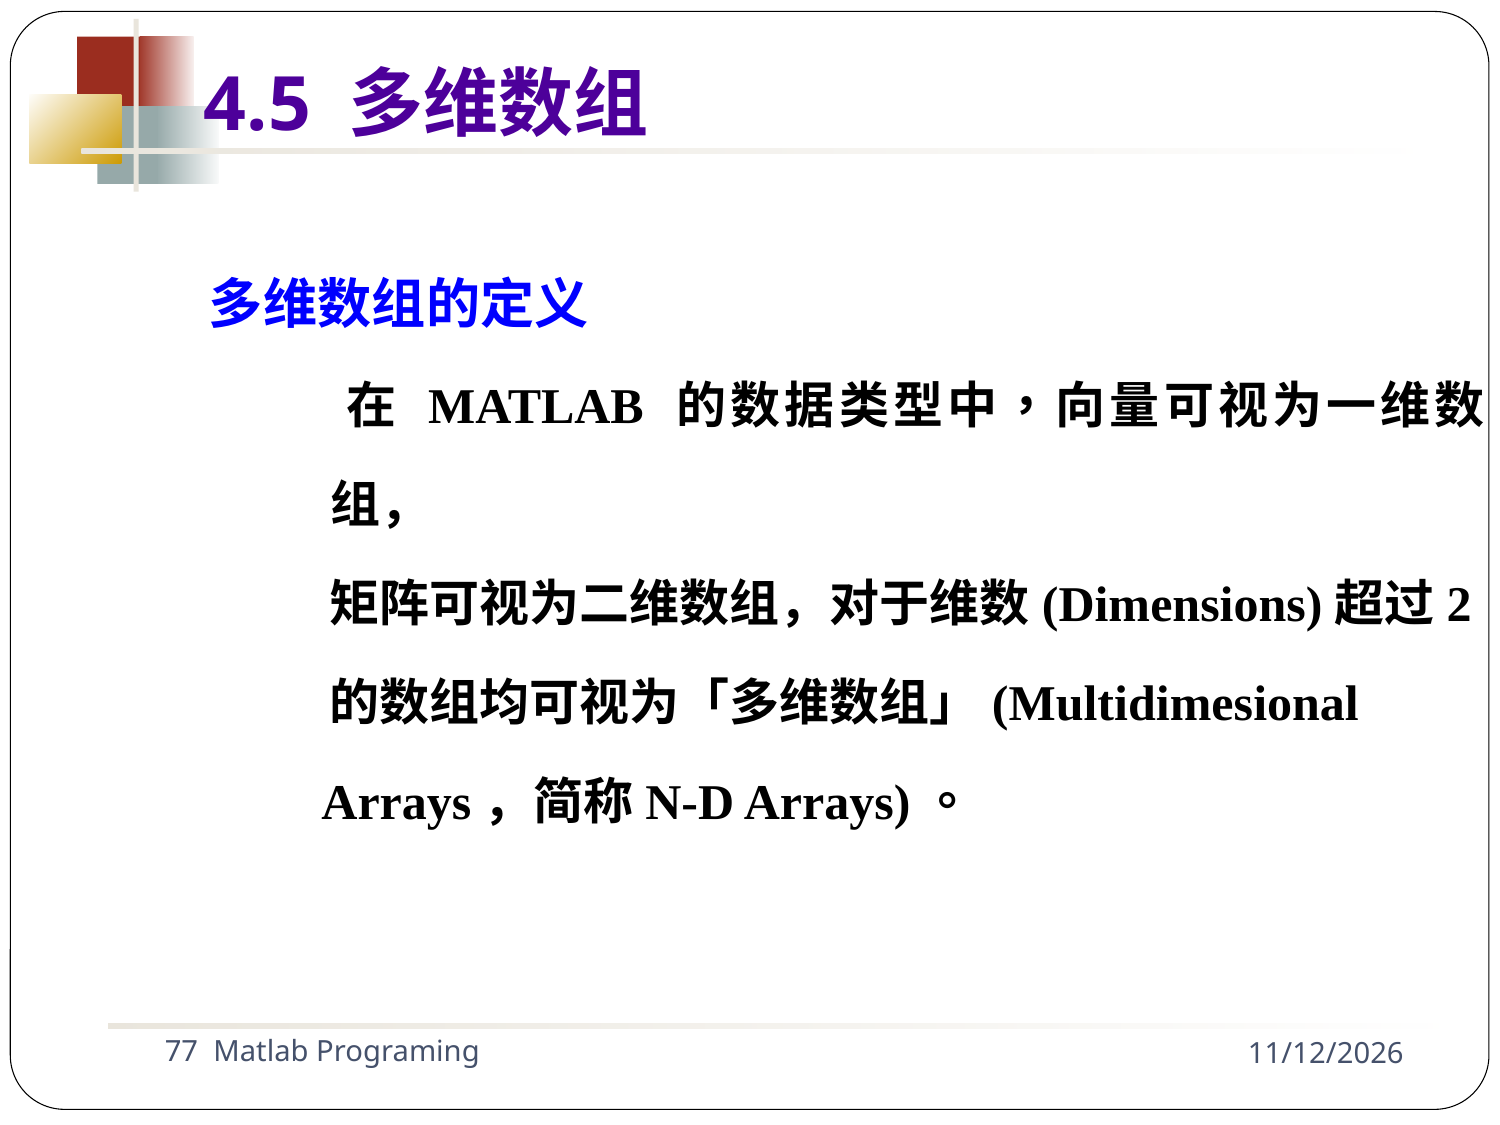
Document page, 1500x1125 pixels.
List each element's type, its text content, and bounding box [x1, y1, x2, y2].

text_box 77 Matlab Programing [150, 1012, 800, 1088]
title 4.5 多维数组 [188, 54, 1468, 162]
text_box [1012, 1015, 1419, 1094]
list 多维数组的定义 在 MATLAB 的数据类型中，向量可视为一维数组， 矩阵可视为二维数组，对于维数(Dimensions)超过2 的数组均可视为「多维数组」(Multidimesional Arrays，简称N-D Arrays)。 [193, 219, 1500, 1007]
